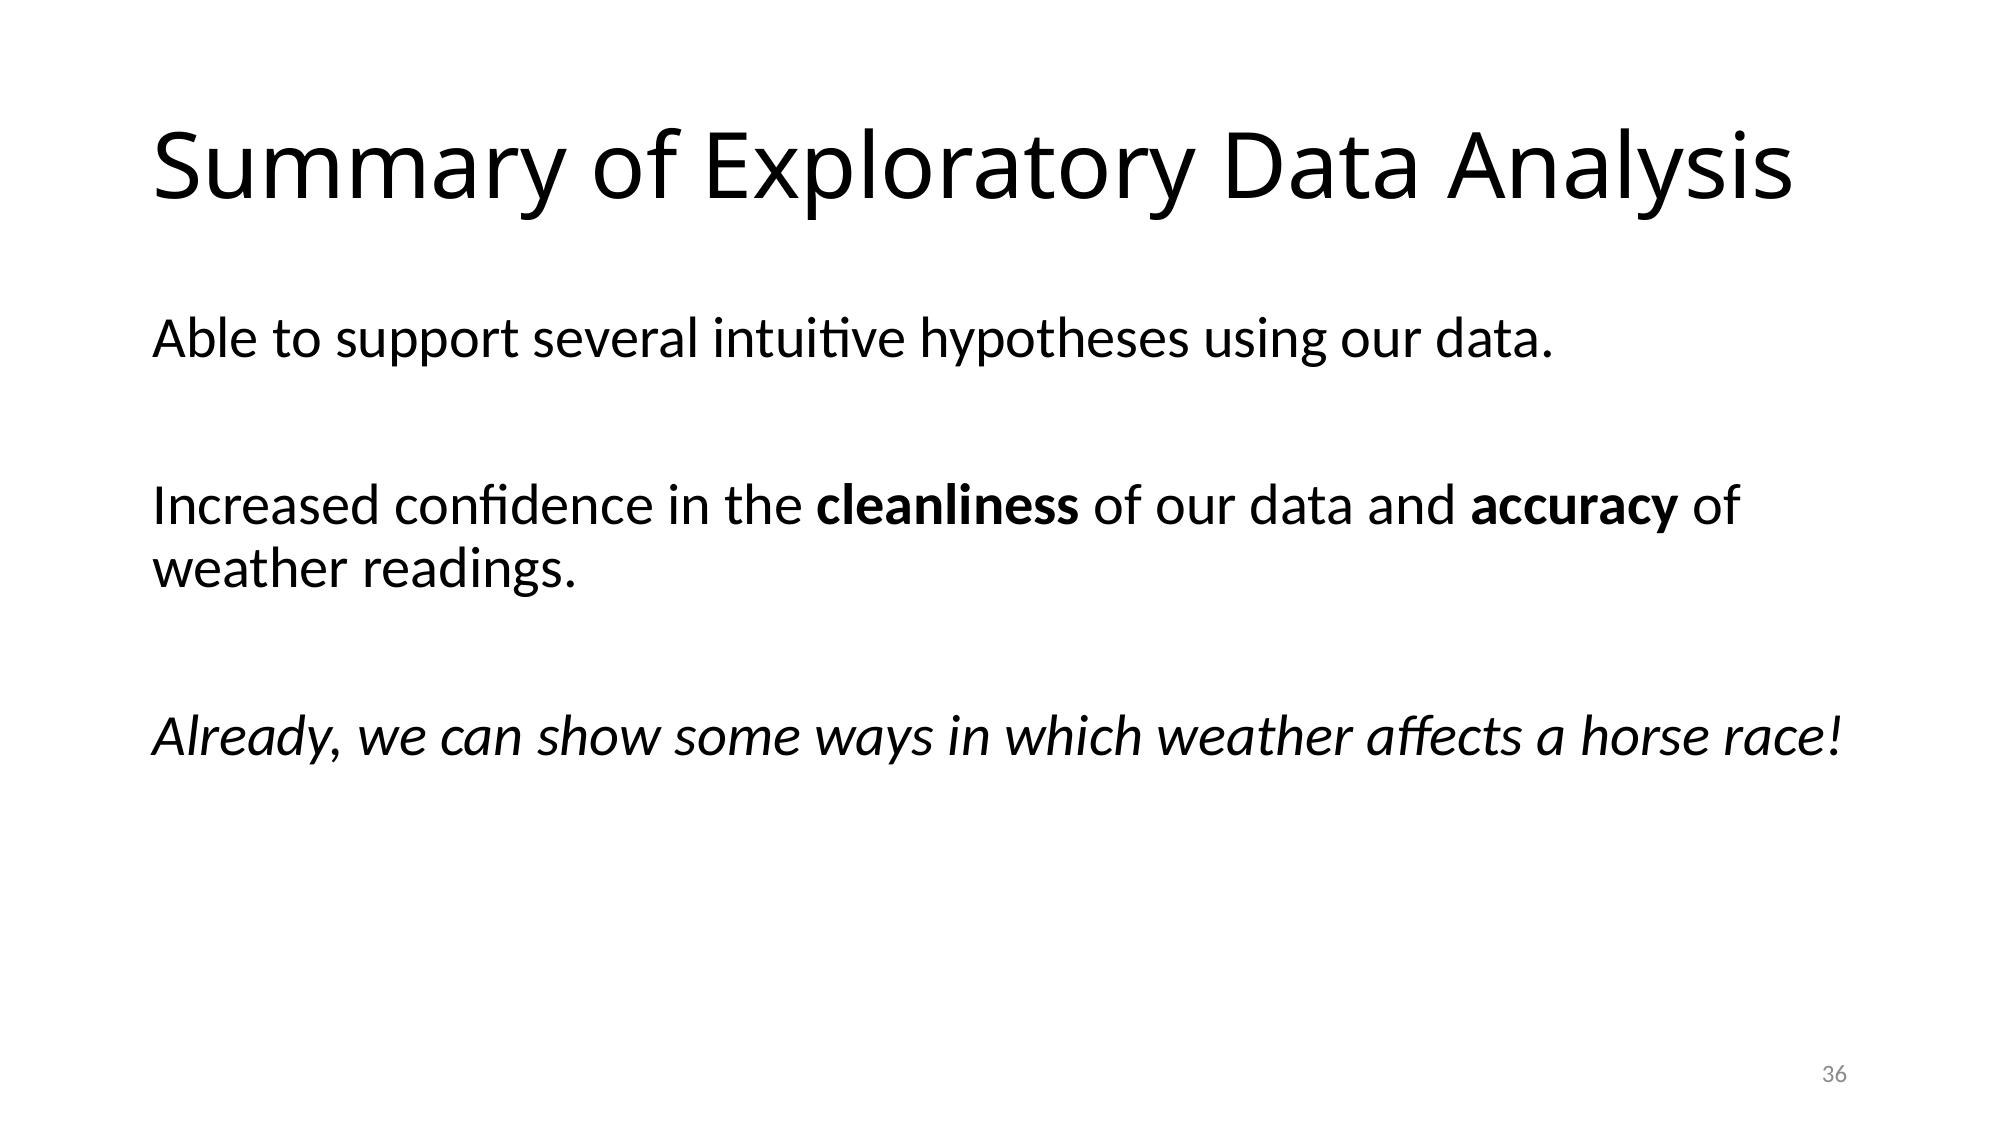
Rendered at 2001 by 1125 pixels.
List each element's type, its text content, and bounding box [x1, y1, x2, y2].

list Able to support several intuitive hypotheses using our data. Increased confidence in the cleanliness of our data and accuracy of weather readings. Already, we can show some ways in which weather affects a horse race! [137, 299, 1909, 1014]
title Summary of Exploratory Data Analysis [137, 59, 1863, 278]
slide_number 36 [1412, 1042, 1863, 1103]
